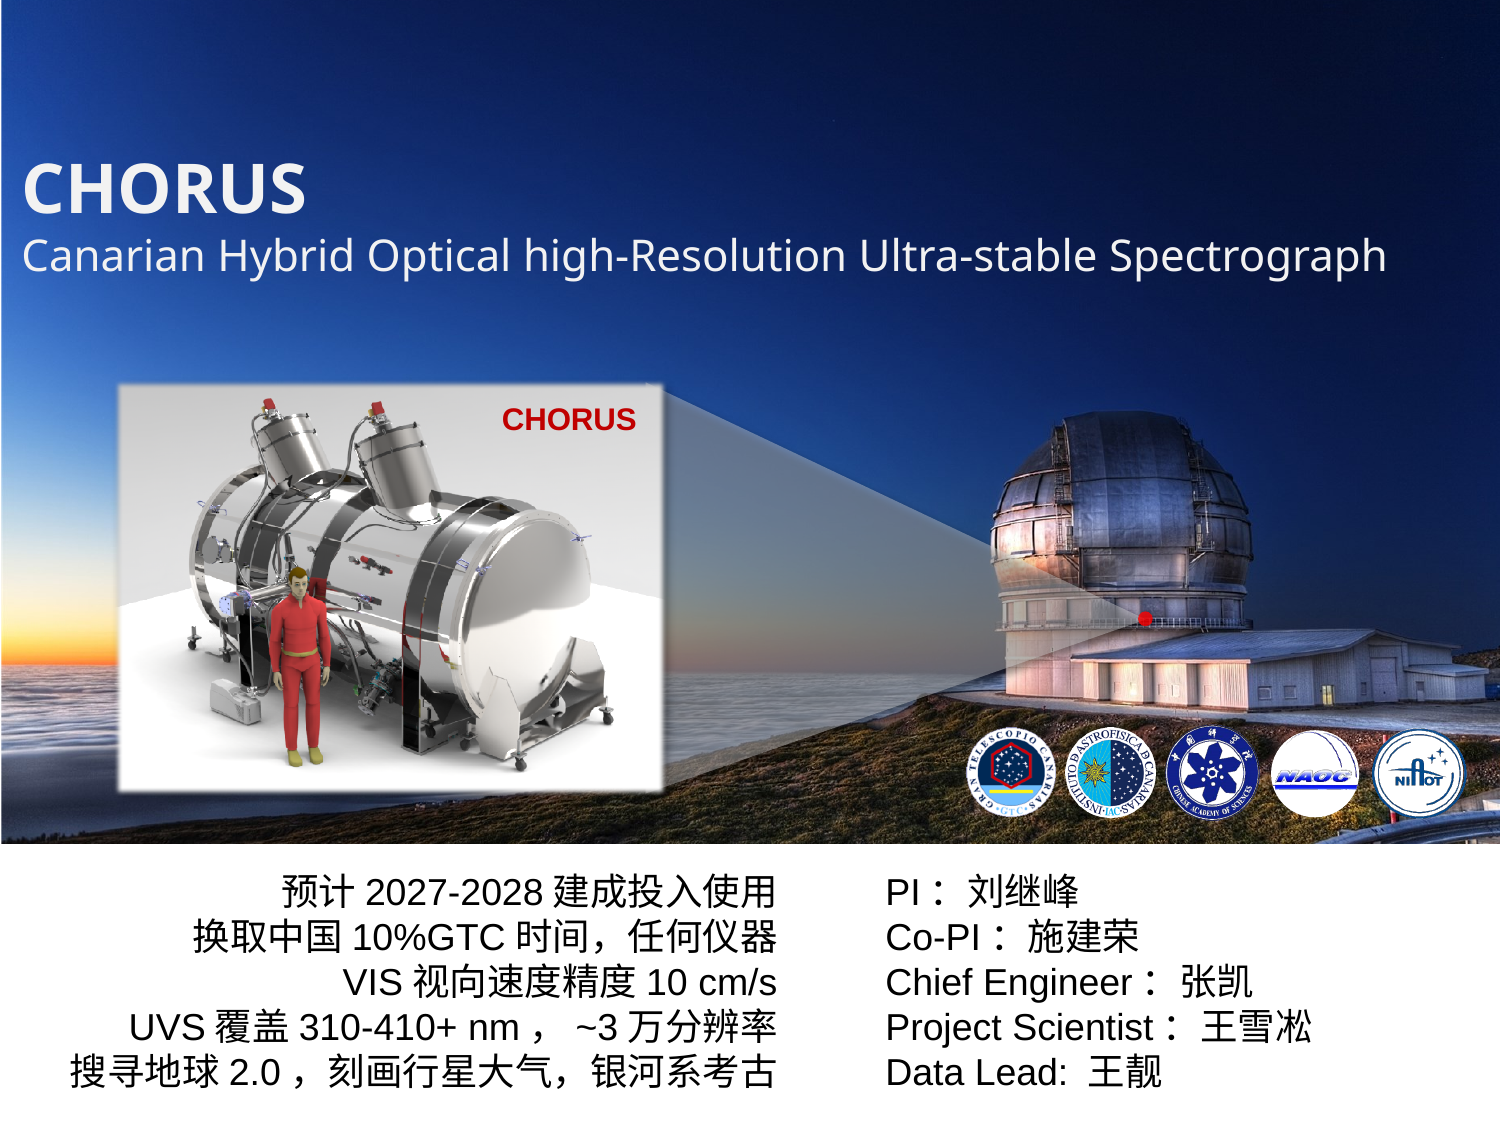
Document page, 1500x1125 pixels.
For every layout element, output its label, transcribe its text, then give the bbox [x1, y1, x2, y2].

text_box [113, 379, 668, 797]
picture [1, 0, 1500, 844]
text_box PI：刘继峰 Co-PI：施建荣 Chief Engineer：张凯 Project Scientist：王雪凇 Data Lead: 王靓 [870, 860, 1328, 1100]
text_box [966, 717, 1470, 823]
text_box 预计2027-2028建成投入使用 换取中国10%GTC时间，任何仪器 VIS视向速度精度10 cm/s UVS覆盖310-410+ nm，~3万分辨率 搜寻地球2.0，刻画行星大气，银河系考古 [55, 860, 793, 1100]
